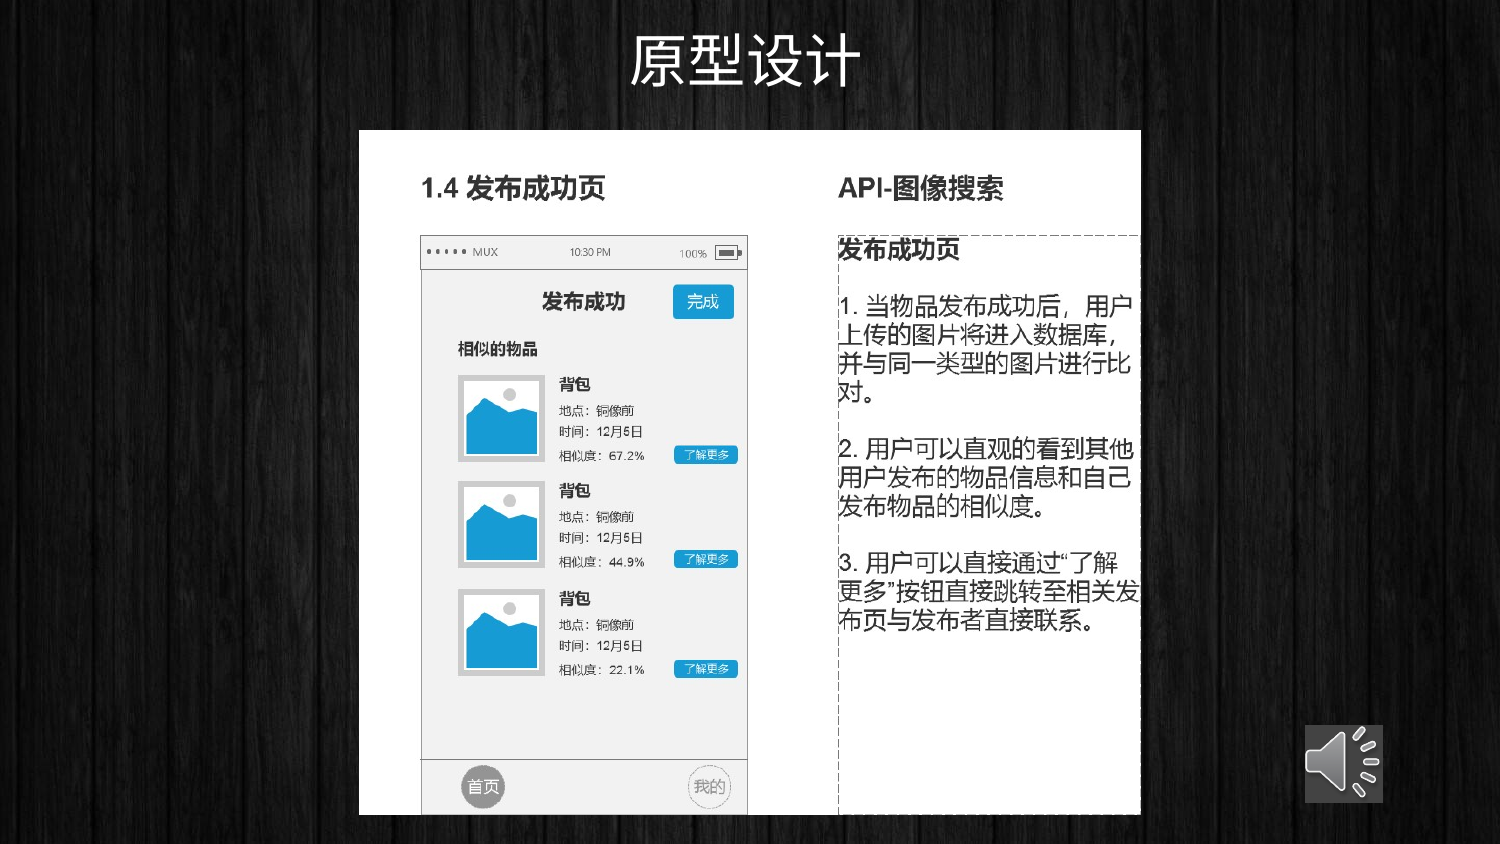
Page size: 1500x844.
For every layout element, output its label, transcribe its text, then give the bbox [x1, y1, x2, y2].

picture [0, 0, 1500, 844]
text_box 原型设计 [615, 16, 886, 102]
